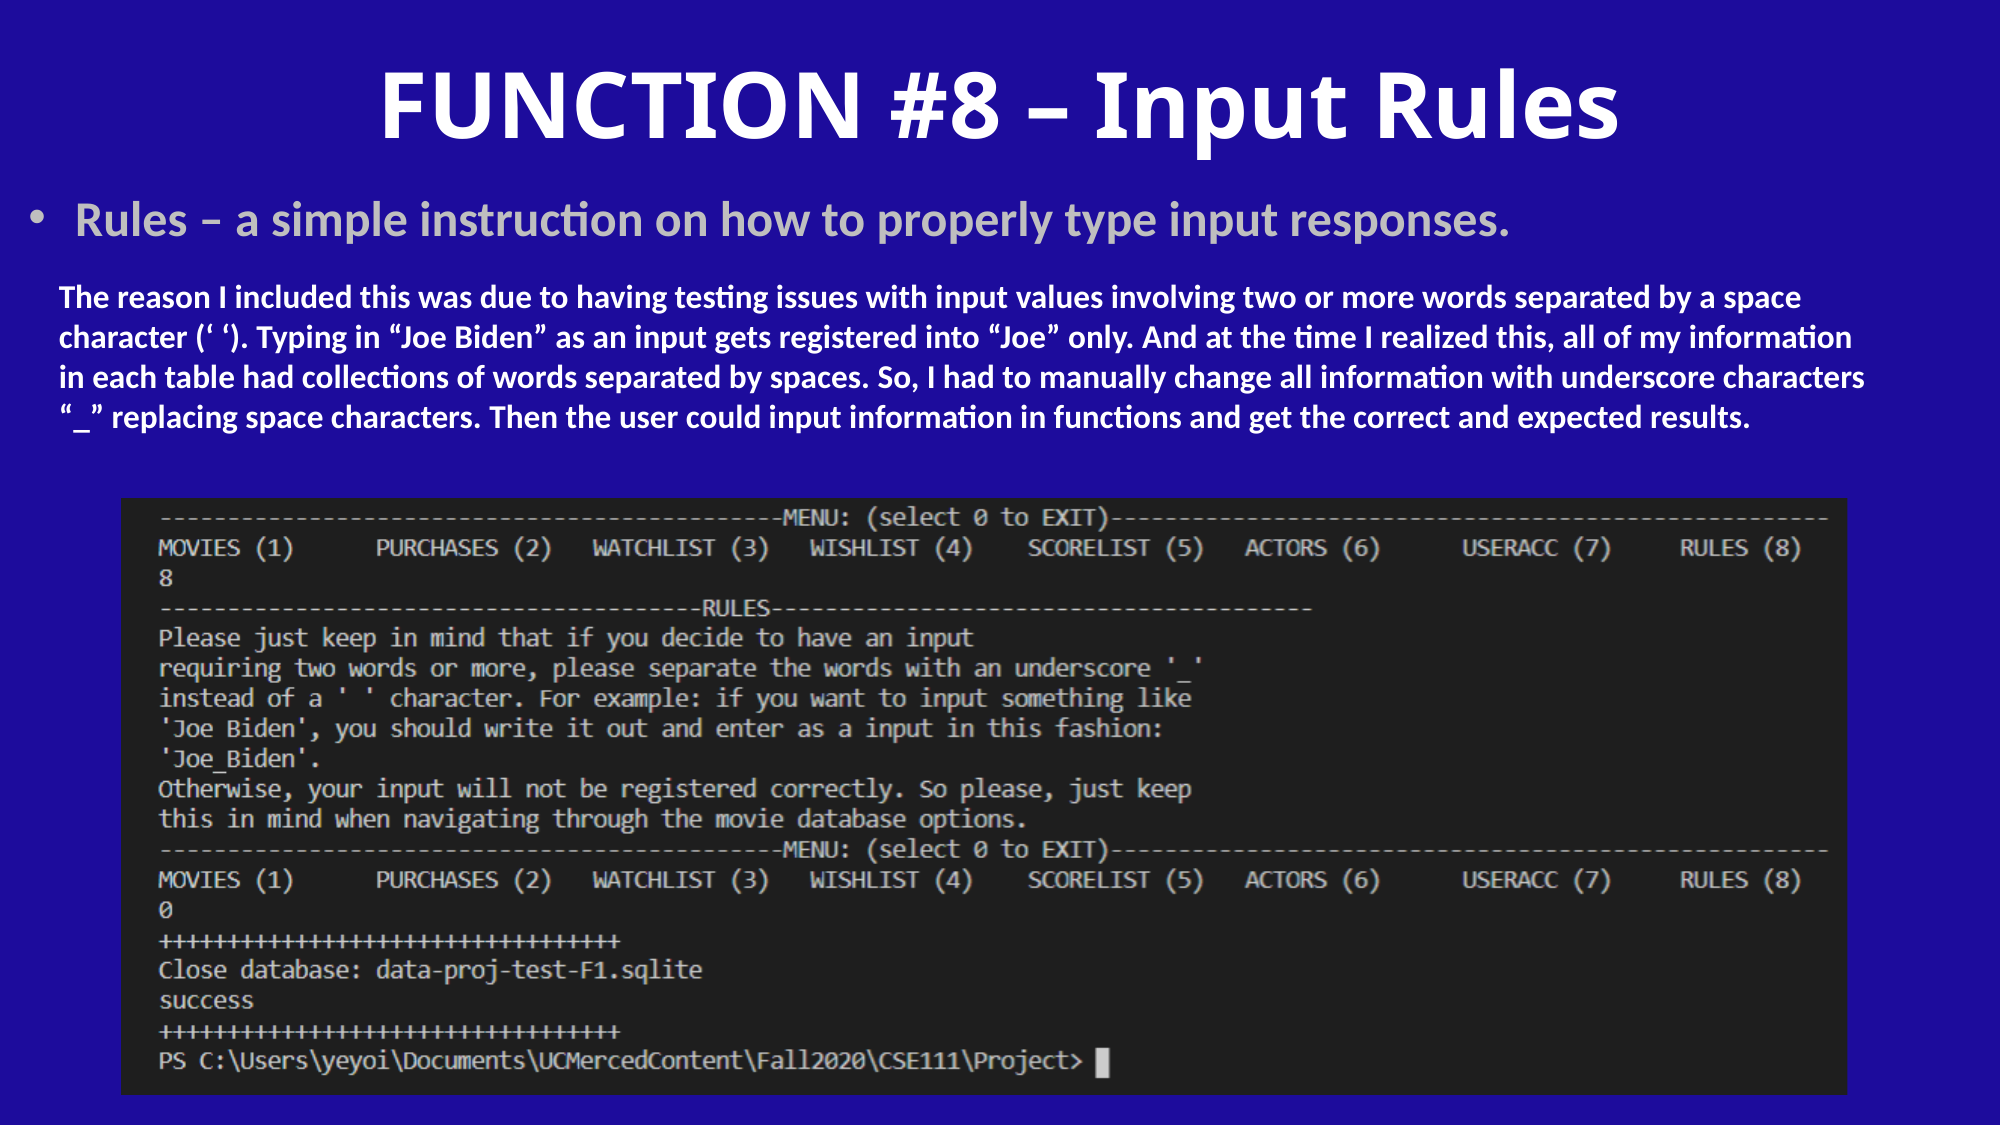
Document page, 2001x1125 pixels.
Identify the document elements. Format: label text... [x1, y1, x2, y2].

text_box The reason I included this was due to having testing issues with input values involving two or more words separated by a space character (‘ ‘). Typing in “Joe Biden” as an input gets registered into “Joe” only. And at the time I realized this, all of my information in each table had collections of words separated by spaces. So, I had to manually change all information with underscore characters “_” replacing space characters. Then the user could input information in functions and get the correct and expected results. [43, 267, 1898, 443]
title FUNCTION #8 – Input Rules [137, 0, 1863, 108]
picture [121, 498, 1848, 1095]
text_box Rules – a simple instruction on how to properly type input responses. [13, 108, 1987, 254]
